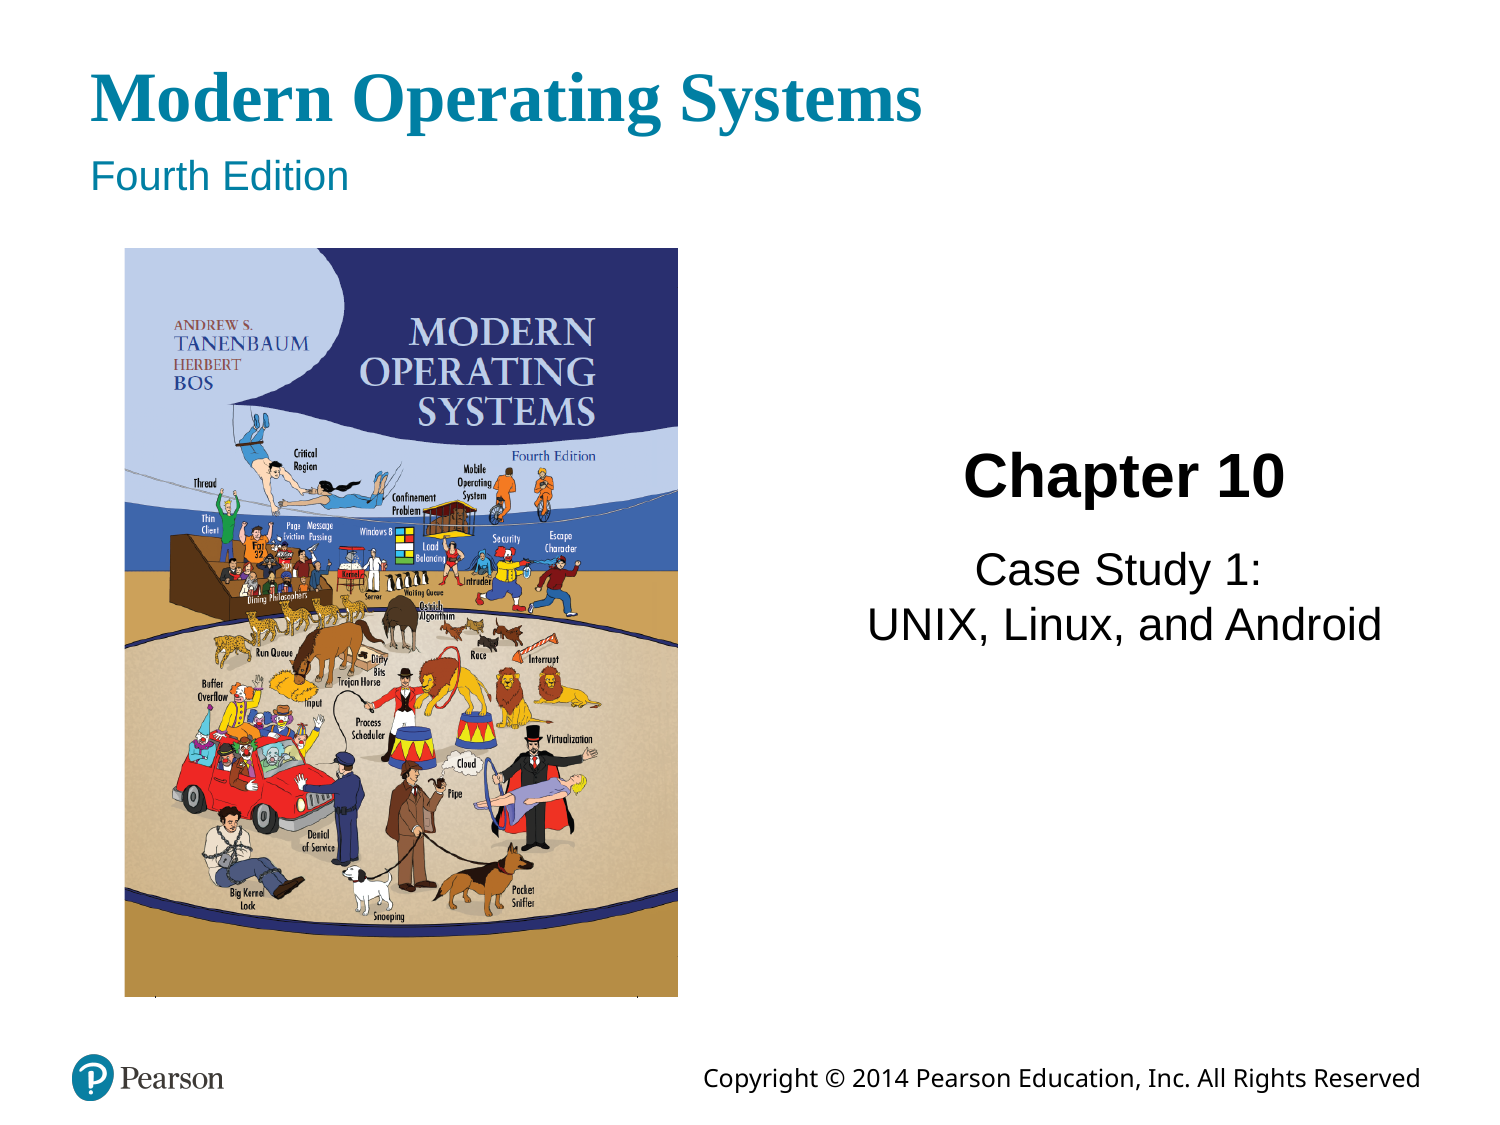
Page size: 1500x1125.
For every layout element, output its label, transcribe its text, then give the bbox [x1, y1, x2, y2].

picture [98, 1054, 224, 1101]
picture [80, 1063, 106, 1088]
list Fourth Edition [75, 133, 1425, 213]
list Copyright © 2014 Pearson Education, Inc. All Rights Reserved [534, 1047, 1438, 1086]
picture [124, 248, 679, 999]
picture [72, 1087, 83, 1101]
list Case Study 1: U N I X, Linux, and Android [825, 525, 1425, 1005]
list Chapter 10 [825, 262, 1425, 525]
picture [72, 1054, 88, 1070]
title Modern Operating Systems [75, 35, 1425, 133]
